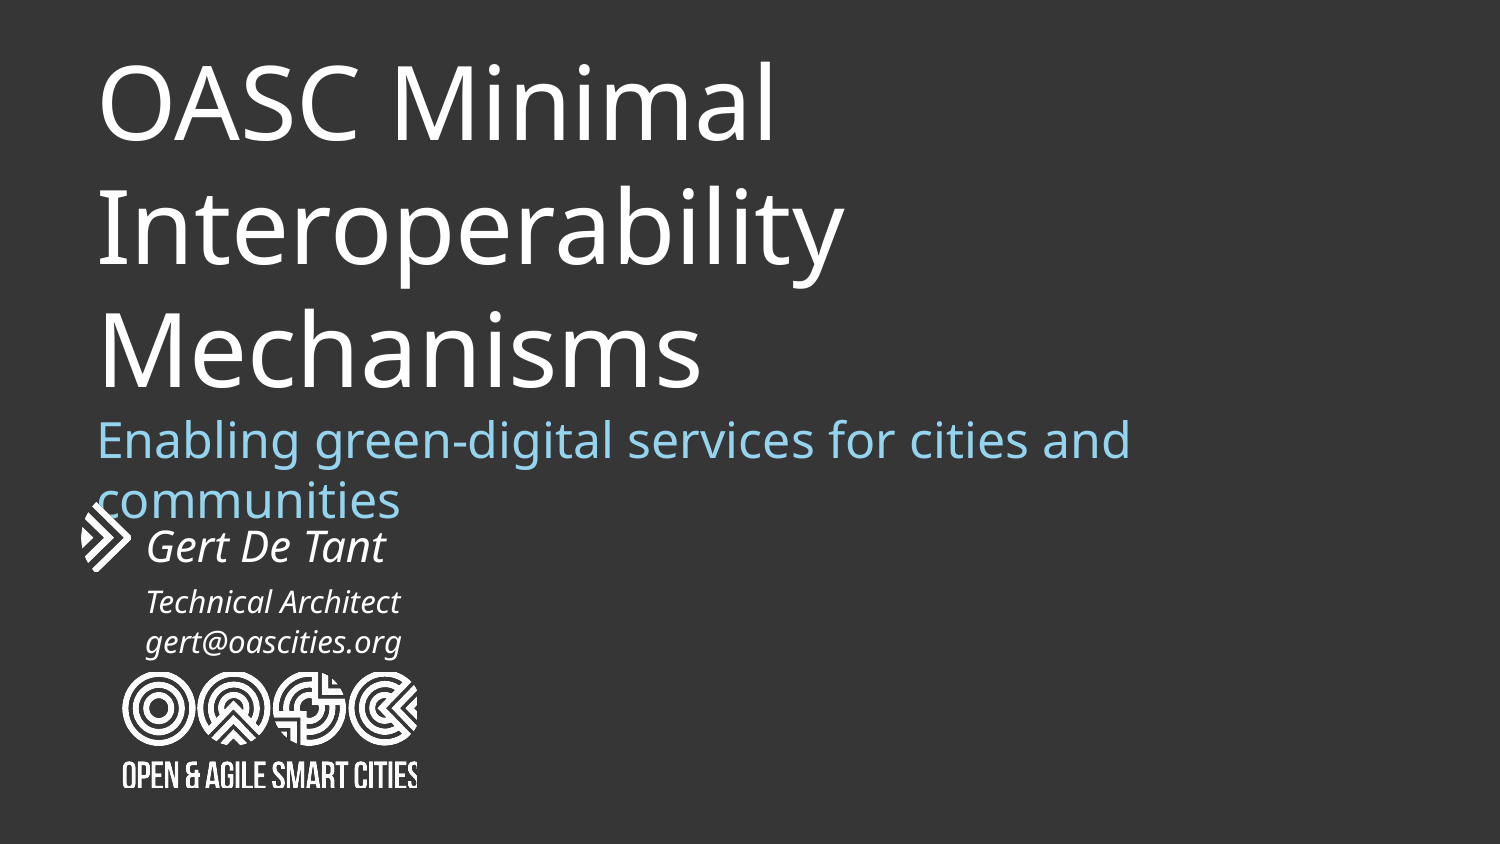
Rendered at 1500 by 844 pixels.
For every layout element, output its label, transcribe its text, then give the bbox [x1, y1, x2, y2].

picture [80, 502, 131, 572]
list Technical Architect gert@oascities.org [130, 573, 503, 717]
list OASC Minimal Interoperability Mechanisms Enabling green-digital services for cities and communities [81, 22, 1463, 390]
list Gert De Tant [134, 509, 701, 573]
picture [122, 672, 417, 788]
